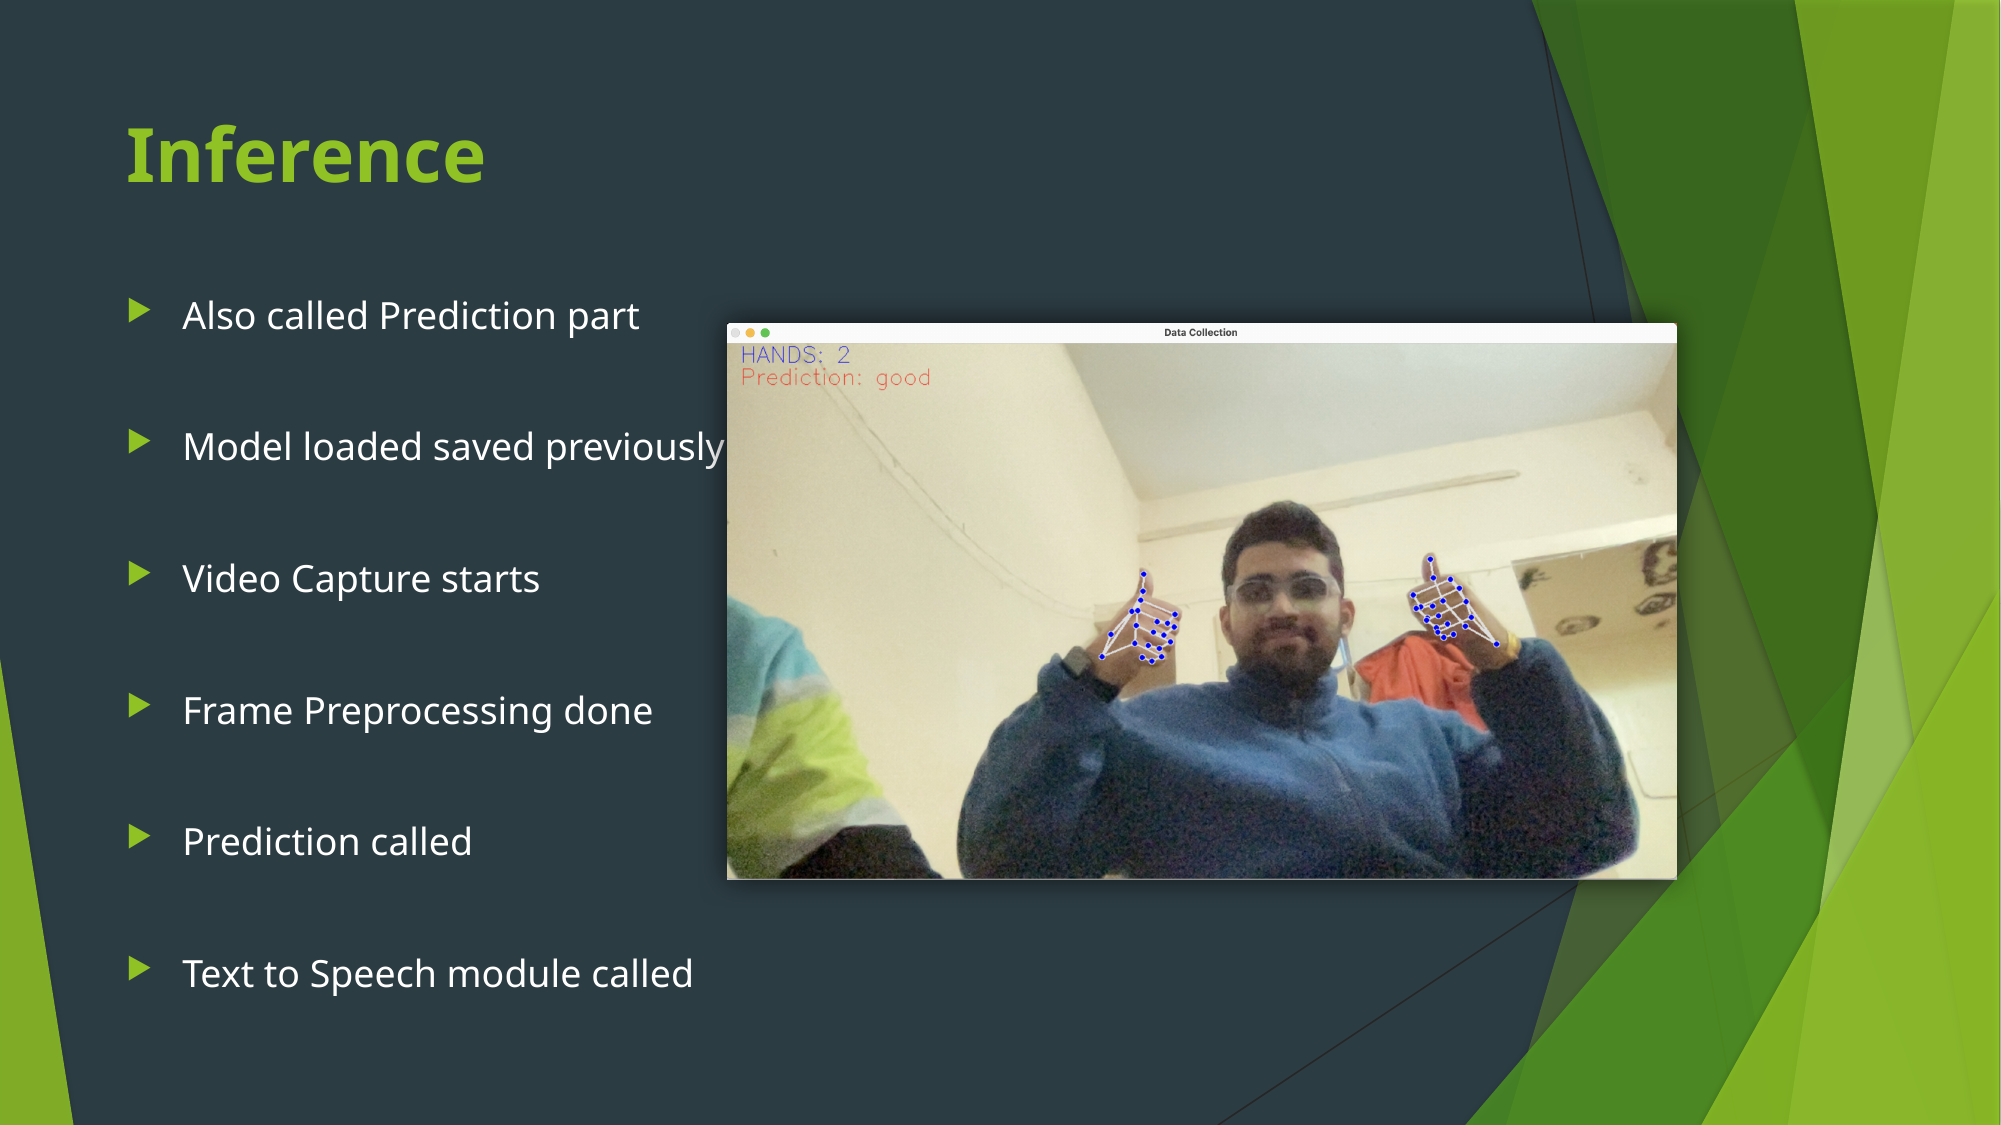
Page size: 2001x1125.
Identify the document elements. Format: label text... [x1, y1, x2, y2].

picture [727, 322, 1677, 881]
list Also called Prediction part Model loaded saved previously Video Capture starts Frame Preprocessing done Prediction called Text to Speech module called [111, 284, 1522, 1055]
title Inference [111, 99, 1522, 284]
